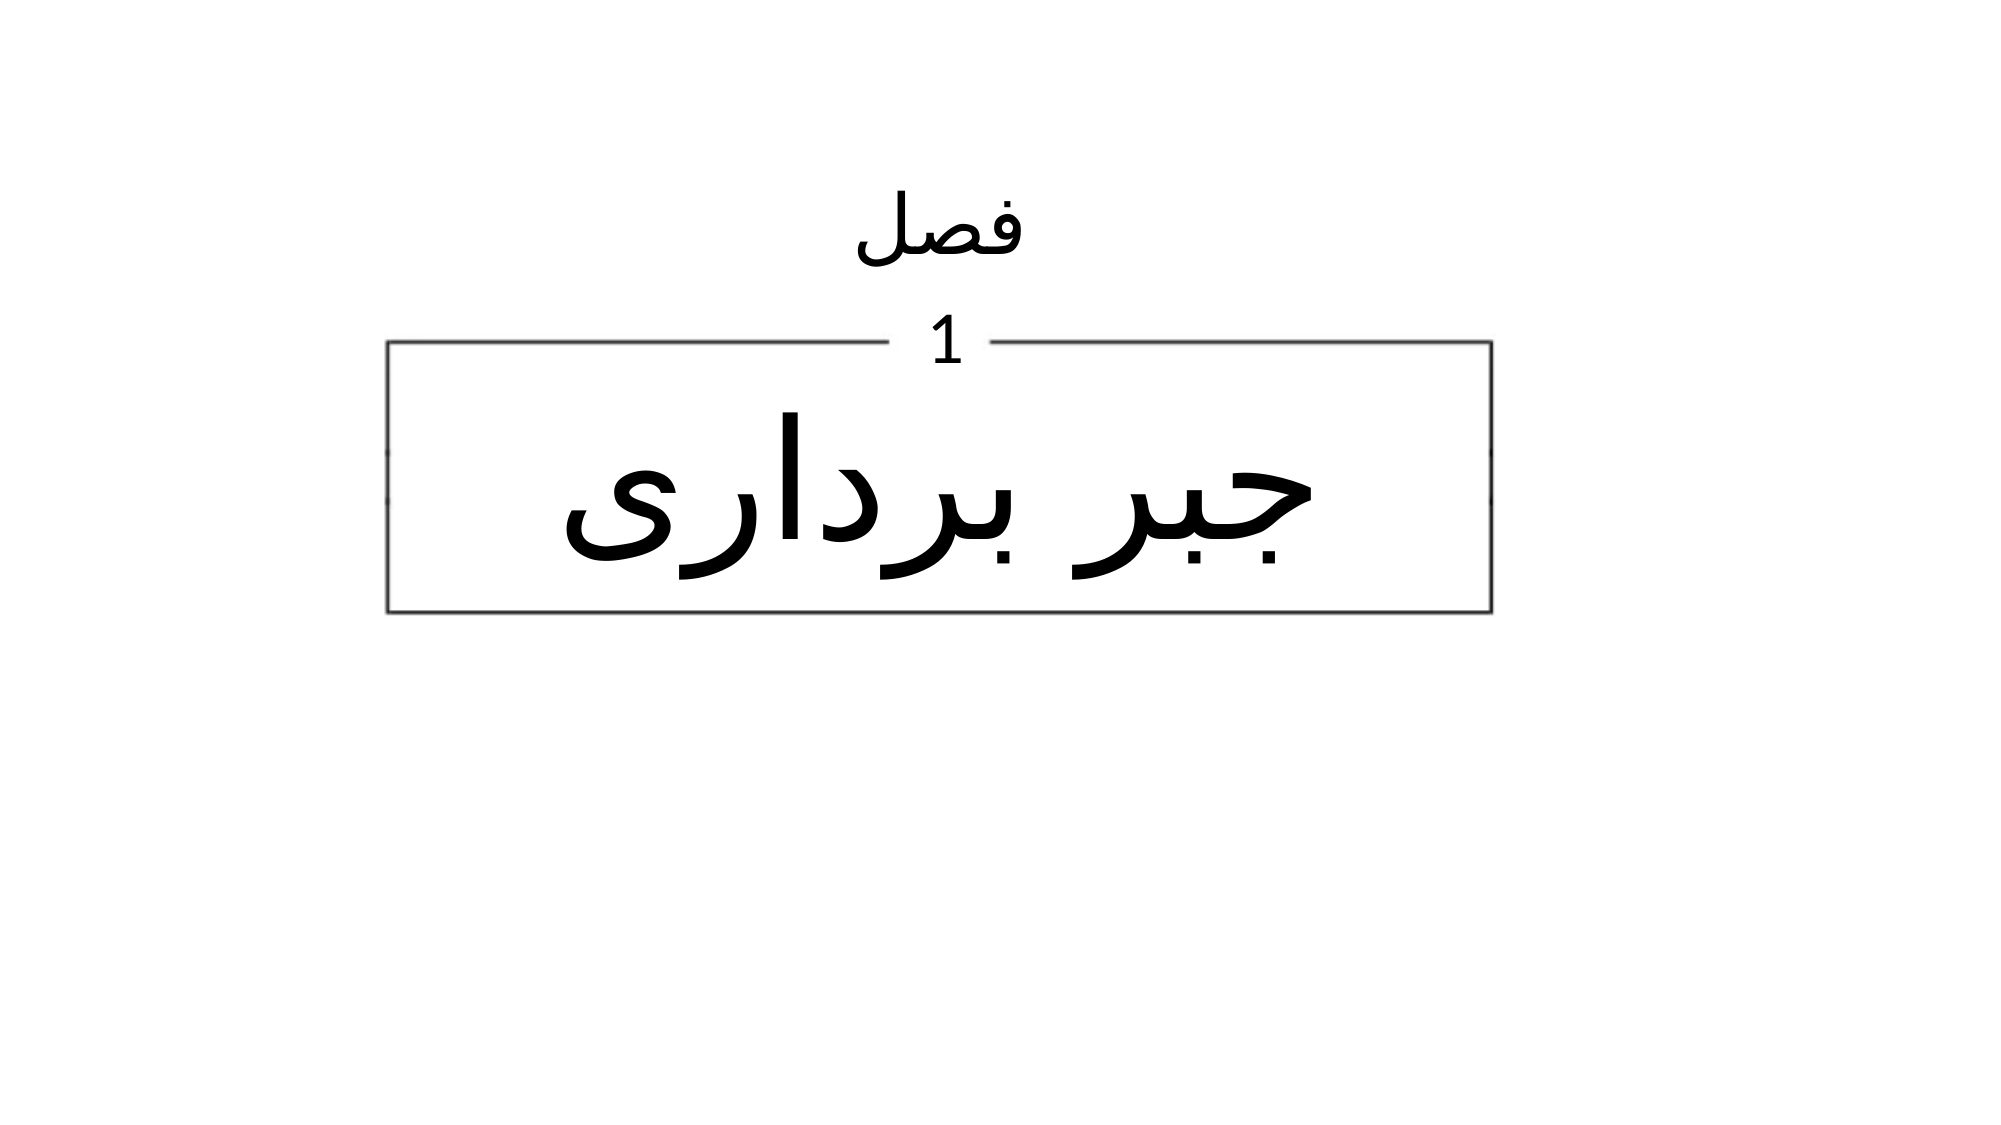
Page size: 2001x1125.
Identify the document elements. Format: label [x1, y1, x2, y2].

picture [383, 148, 1497, 649]
